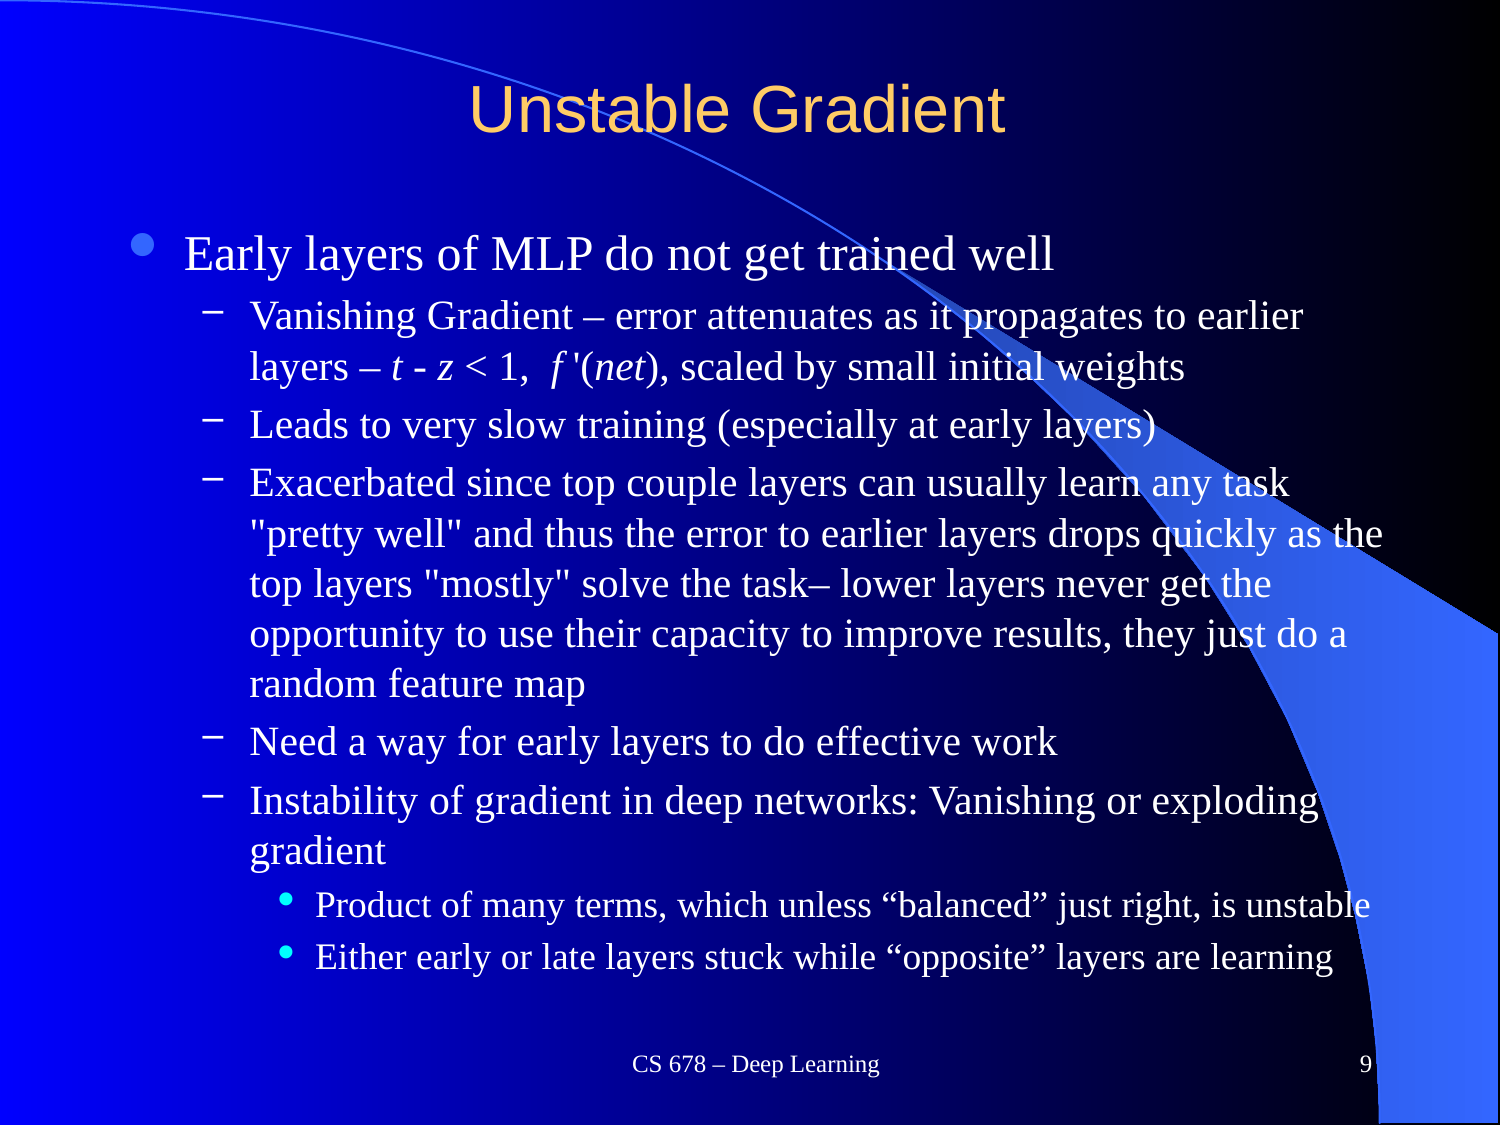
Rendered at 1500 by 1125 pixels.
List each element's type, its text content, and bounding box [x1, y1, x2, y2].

slide_number 9 [1074, 1024, 1388, 1101]
footer CS 678 – Deep Learning [474, 1024, 1038, 1101]
list Early layers of MLP do not get trained well Vanishing Gradient – error attenuates as it propagates to earlier layers – t - z < 1, f '(net), scaled by small initial weights Leads to very slow training (especially at early layers) Exacerbated since top couple layers can usually learn any task "pretty well" and thus the error to earlier layers drops quickly as the top layers "mostly" solve the task– lower layers never get the opportunity to use their capacity to improve results, they just do a random feature map Need a way for early layers to do effective work Instability of gradient in deep networks: Vanishing or exploding gradient Product of many terms, which unless “balanced” just right, is unstable Either early or late layers stuck while “opposite” layers are learning [112, 212, 1426, 1001]
title Unstable Gradient [99, 37, 1376, 176]
